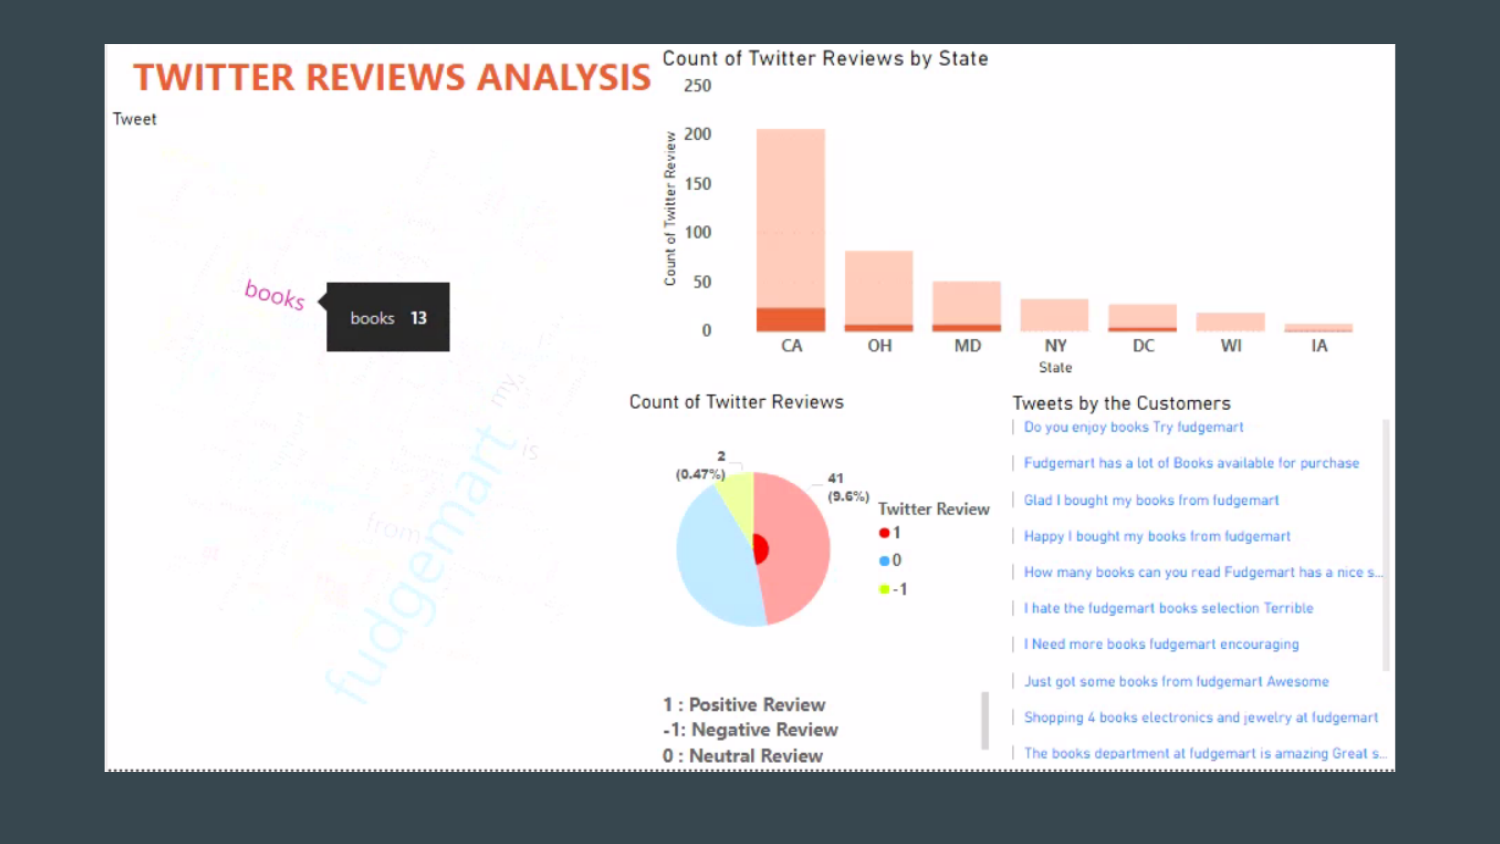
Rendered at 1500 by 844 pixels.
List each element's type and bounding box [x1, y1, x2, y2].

picture [104, 43, 1396, 772]
